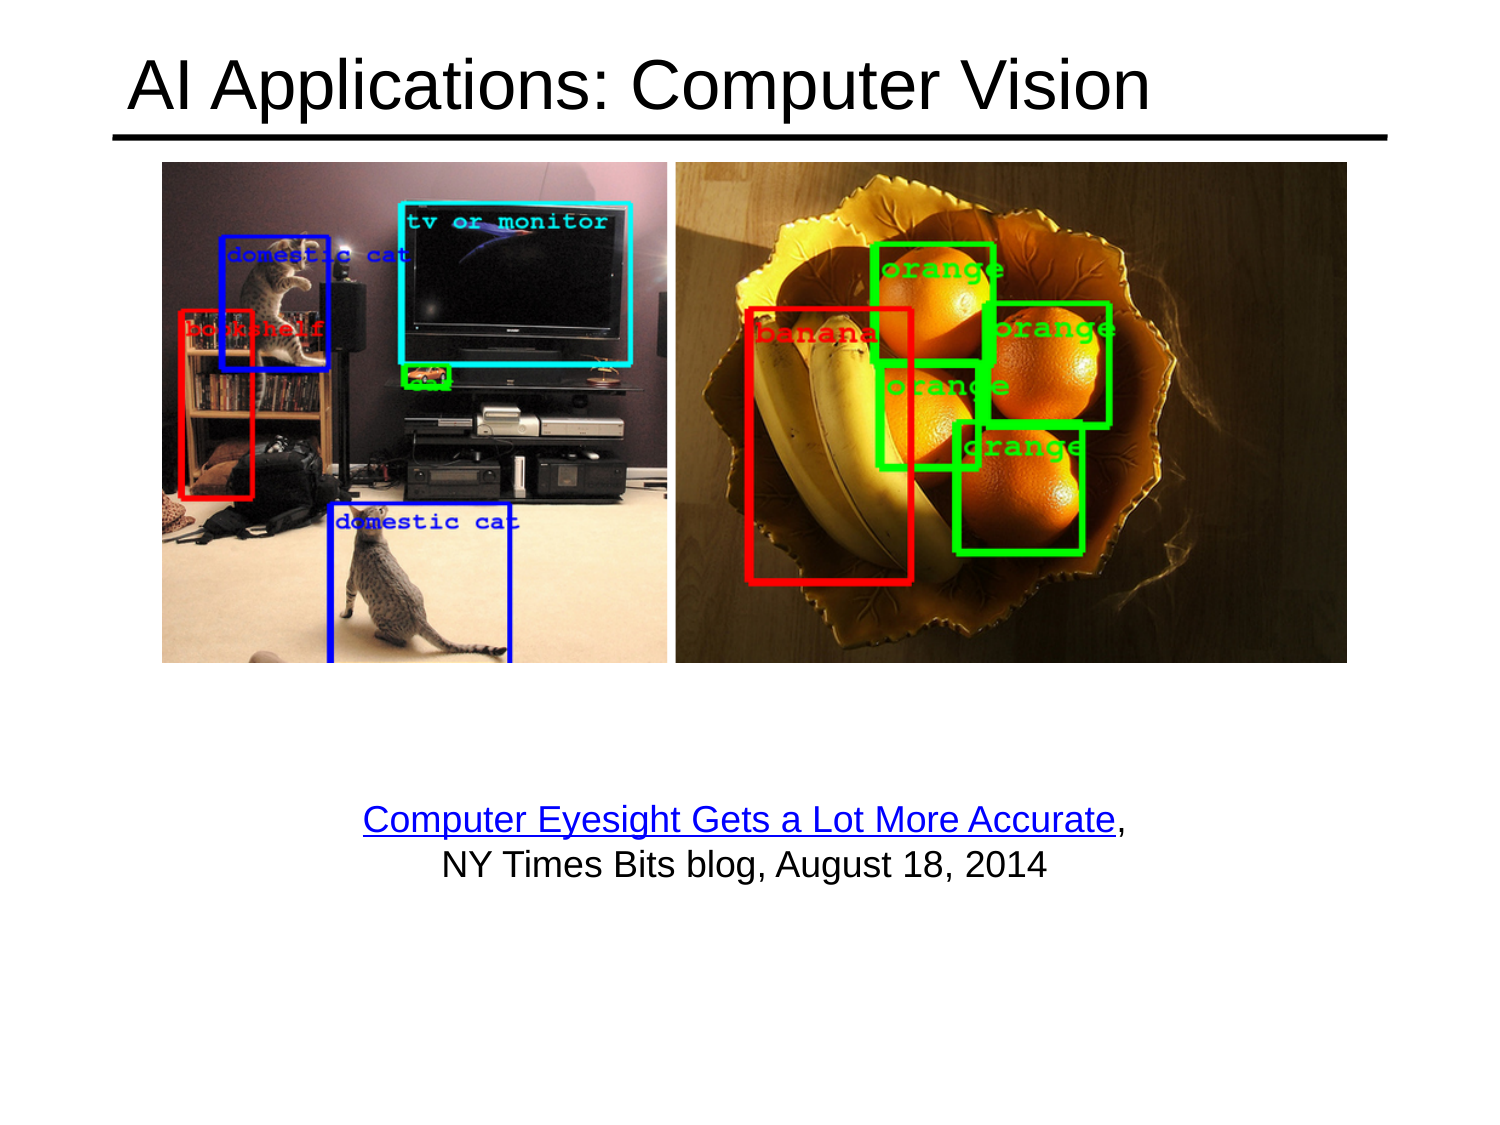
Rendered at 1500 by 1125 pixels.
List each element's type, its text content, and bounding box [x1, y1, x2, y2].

list Computer Eyesight Gets a Lot More Accurate, NY Times Bits blog, August 18, 2014 [324, 787, 1176, 1026]
picture [162, 162, 1347, 663]
title AI Applications: Computer Vision [112, 12, 1388, 151]
